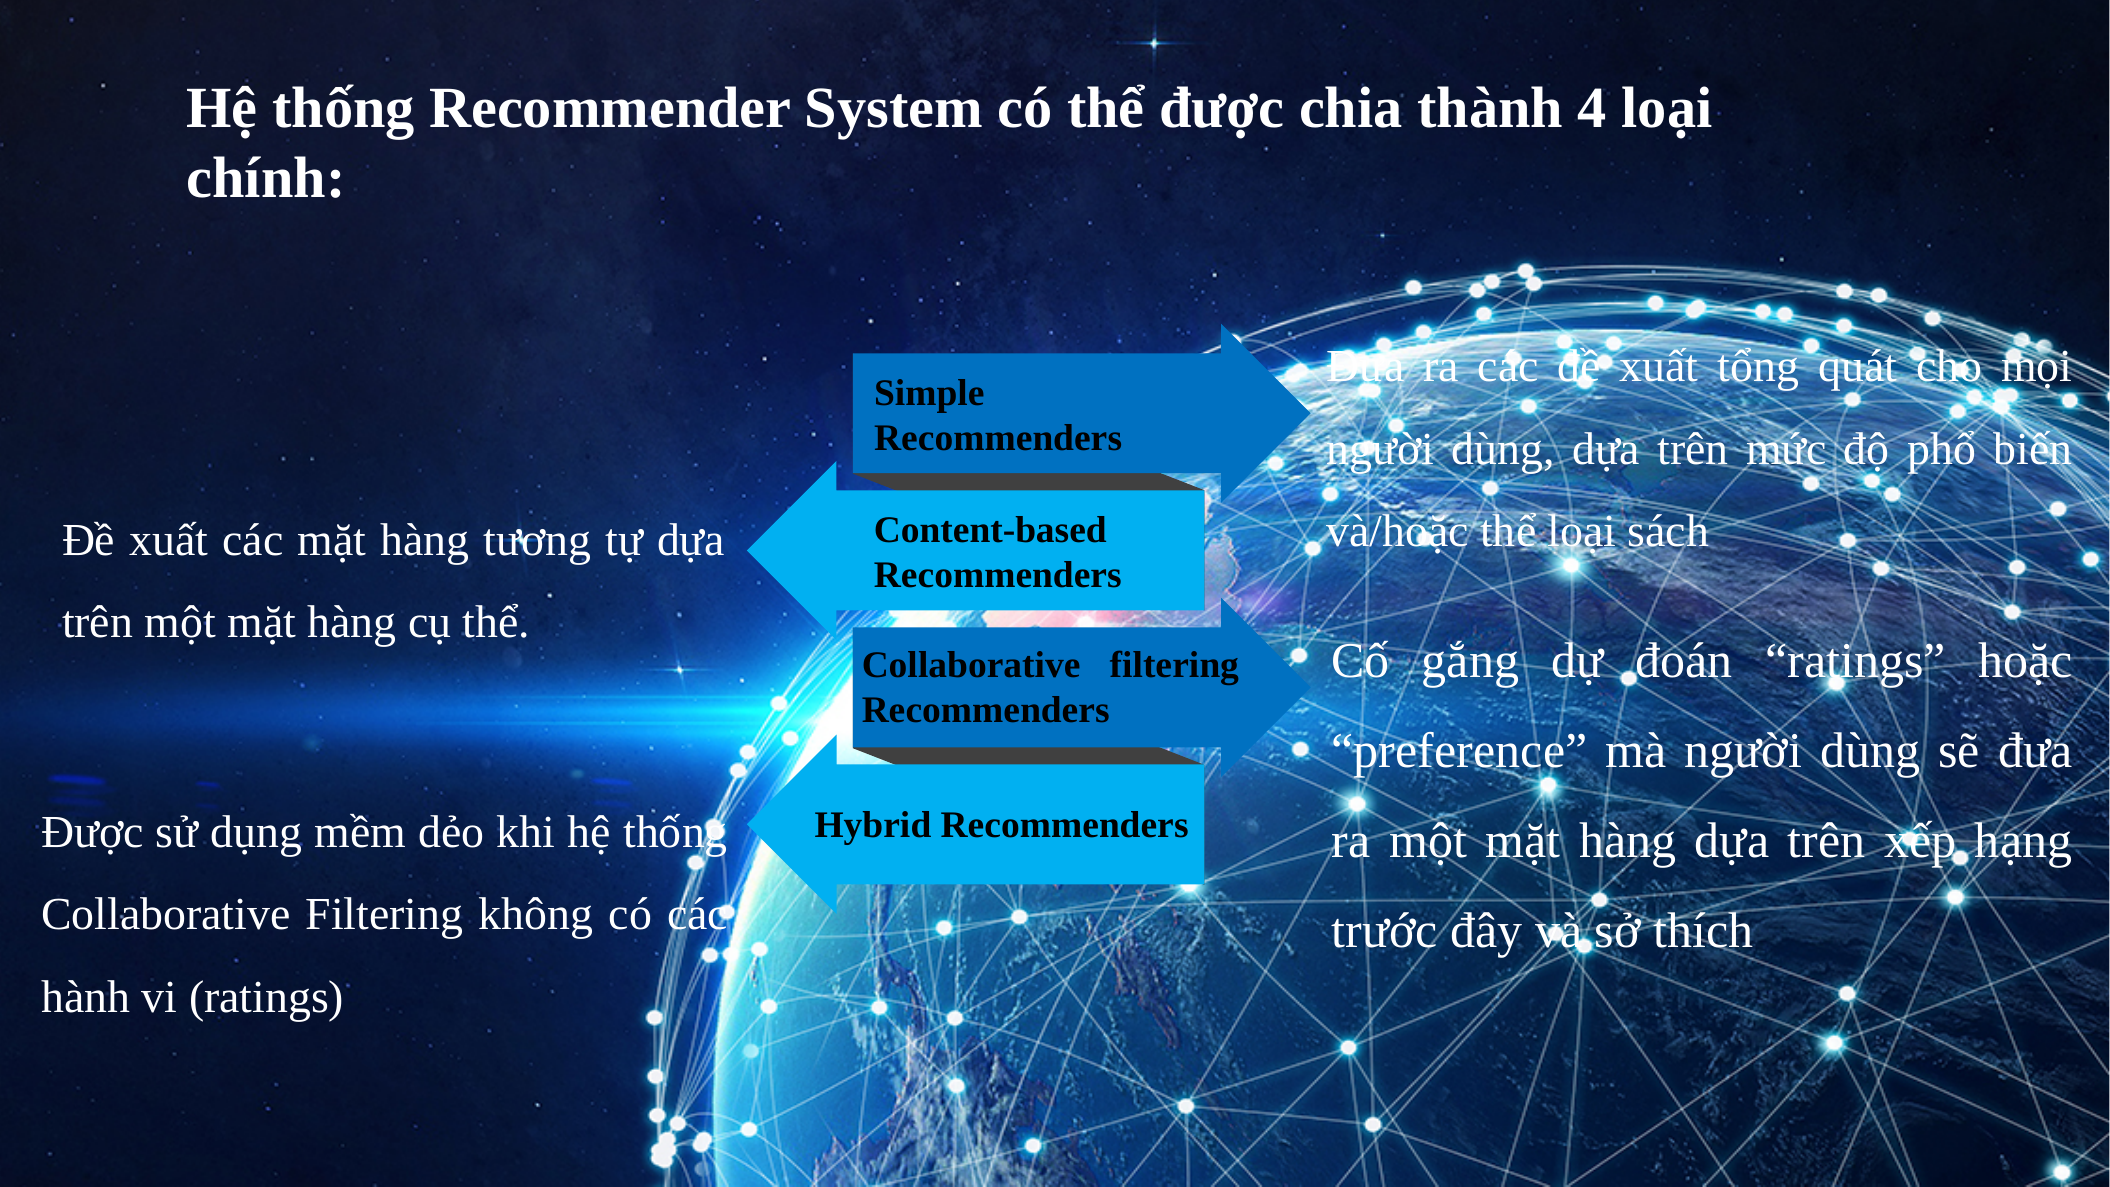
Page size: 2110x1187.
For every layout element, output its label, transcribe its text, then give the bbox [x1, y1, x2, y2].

text_box Collaborative filtering Recommenders [861, 639, 1240, 730]
text_box Hybrid Recommenders [814, 800, 1205, 846]
text_box Đề xuất các mặt hàng tương tự dựa trên một mặt hàng cụ thể. [62, 481, 726, 688]
text_box Được sử dụng mềm dẻo khi hệ thống Collaborative Filtering không có các hành vi (ratings) [41, 774, 729, 1022]
text_box [851, 321, 1313, 504]
text_box [745, 458, 1206, 643]
text_box [852, 749, 1203, 763]
text_box [851, 595, 1313, 780]
text_box Simple Recommenders [874, 367, 1215, 458]
text_box Content-based Recommenders [874, 504, 1241, 595]
text_box [853, 475, 1205, 489]
text_box Cố gắng dự đoán “ratings” hoặc “preference” mà người dùng sẽ đưa ra một mặt hàng dựa trên xếp hạng trước đây và sở thích [1331, 597, 2073, 999]
text_box Hệ thống Recommender System có thể được chia thành 4 loại chính: [171, 61, 1835, 307]
text_box Đưa ra các đề xuất tổng quát cho mọi người dùng, dựa trên mức độ phổ biến và/hoặc thể loại sách [1326, 308, 2073, 556]
picture [0, 0, 2110, 1187]
text_box [745, 732, 1206, 917]
